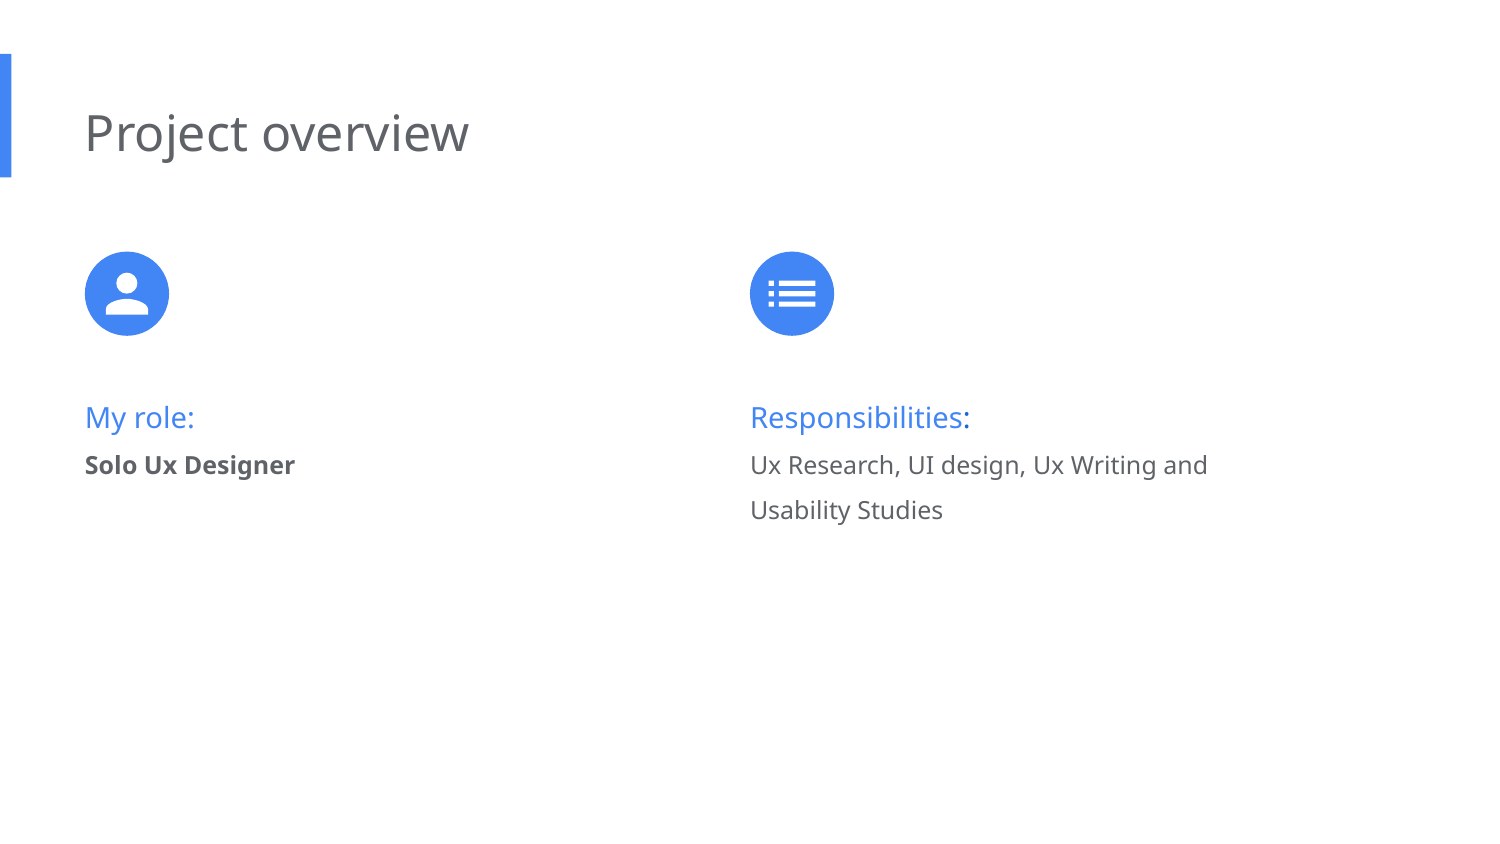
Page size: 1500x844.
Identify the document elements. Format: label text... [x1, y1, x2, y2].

text_box [105, 298, 149, 315]
text_box [84, 251, 170, 336]
text_box My role: Solo Ux Designer [84, 367, 651, 495]
text_box [778, 291, 816, 297]
text_box Project overview [84, 85, 1095, 176]
text_box [778, 301, 816, 307]
text_box [116, 272, 138, 294]
text_box [778, 280, 816, 286]
text_box [749, 251, 835, 336]
text_box Responsibilities: Ux Research, UI design, Ux Writing and Usability Studies [750, 367, 1316, 540]
